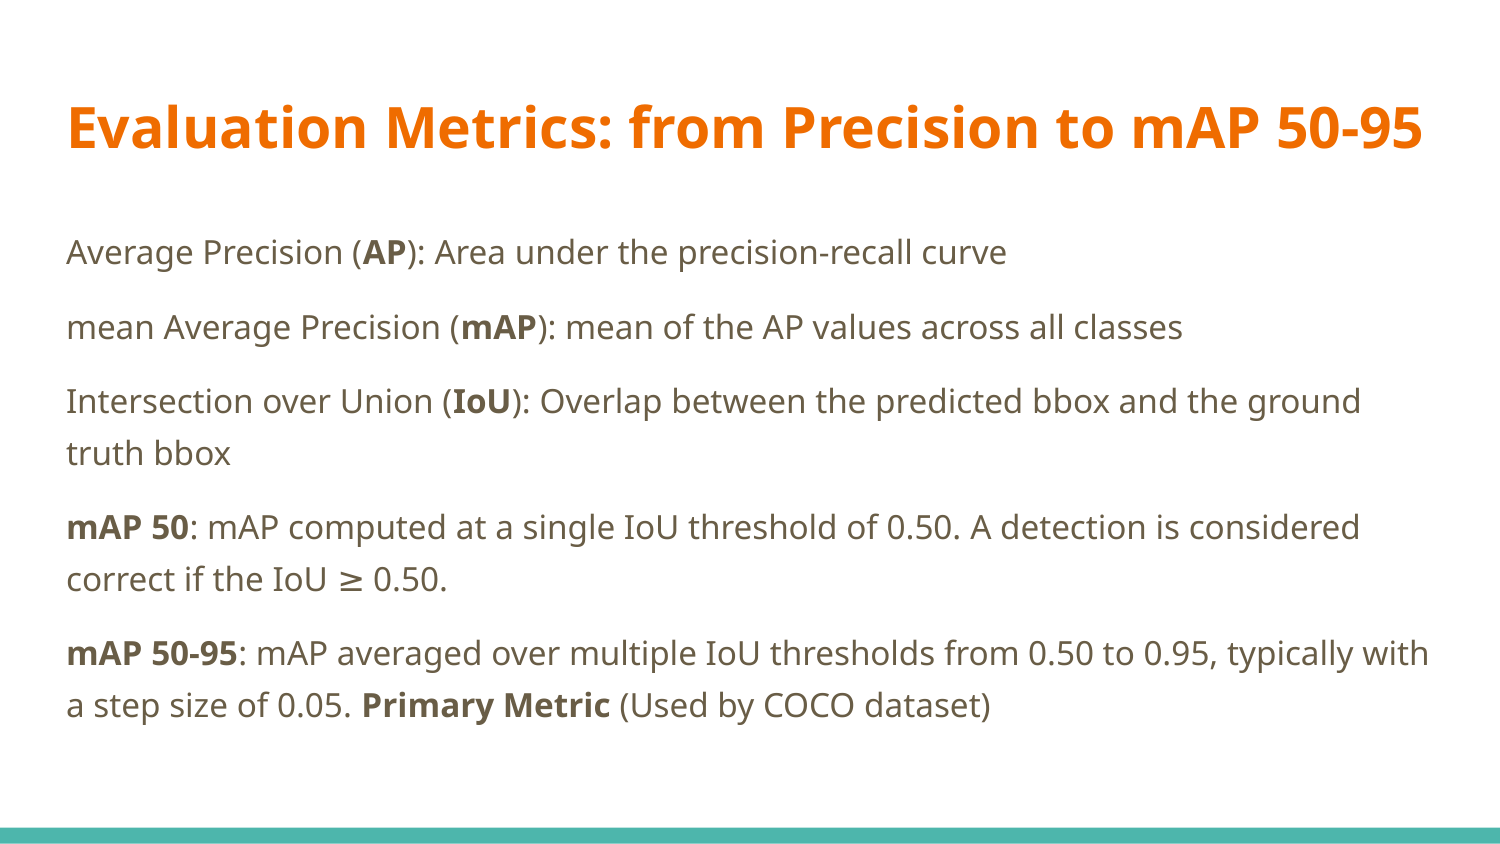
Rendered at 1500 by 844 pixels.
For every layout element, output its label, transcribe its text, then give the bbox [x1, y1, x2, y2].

list Average Precision (AP): Area under the precision-recall curve mean Average Precision (mAP): mean of the AP values across all classes Intersection over Union (IoU): Overlap between the predicted bbox and the ground truth bbox mAP 50: mAP computed at a single IoU threshold of 0.50. A detection is considered correct if the IoU ≥ 0.50. mAP 50-95: mAP averaged over multiple IoU thresholds from 0.50 to 0.95, typically with a step size of 0.05. Primary Metric (Used by COCO dataset) [51, 207, 1449, 750]
title Evaluation Metrics: from Precision to mAP 50-95 [51, 72, 1449, 189]
